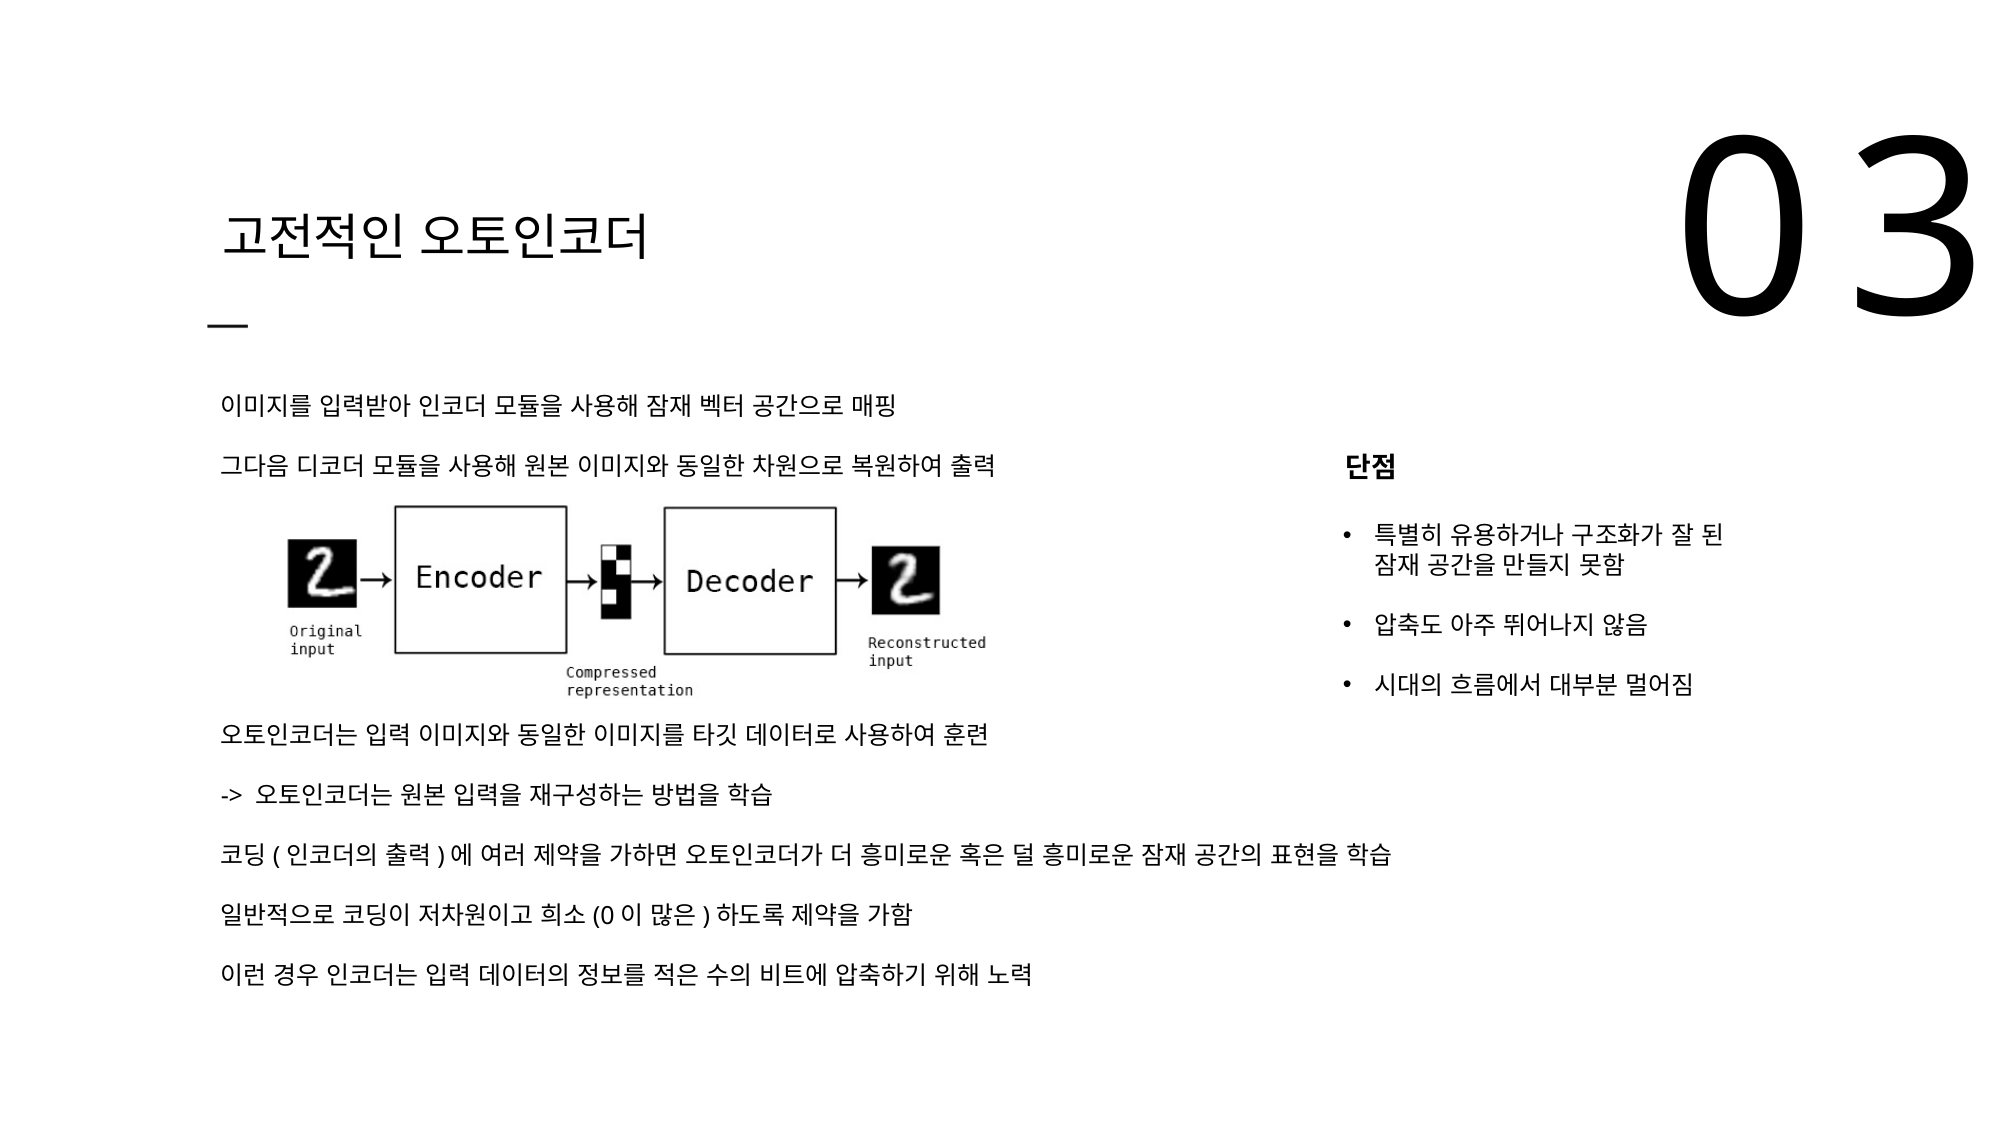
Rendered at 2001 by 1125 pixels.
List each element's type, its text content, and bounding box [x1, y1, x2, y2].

text_box 03 [1604, 60, 2000, 372]
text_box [207, 320, 248, 332]
text_box 이미지를 입력받아 인코더 모듈을 사용해 잠재 벡터 공간으로 매핑 그다음 디코더 모듈을 사용해 원본 이미지와 동일한 차원으로 복원하여 출력 오토인코더는 입력 이미지와 동일한 이미지를 타깃 데이터로 사용하여 훈련 -> 오토인코더는 원본 입력을 재구성하는 방법을 학습 코딩(인코더의 출력)에 여러 제약을 가하면 오토인코더가 더 흥미로운 혹은 덜 흥미로운 잠재 공간의 표현을 학습 일반적으로 코딩이 저차원이고 희소(0이 많은)하도록 제약을 가함 이런 경우 인코더는 입력 데이터의 정보를 적은 수의 비트에 압축하기 위해 노력 [206, 383, 1517, 997]
text_box 단점 [1330, 442, 1412, 491]
picture [276, 498, 994, 705]
text_box 특별히 유용하거나 구조화가 잘 된 잠재 공간을 만들지 못함 압축도 아주 뛰어나지 않음 시대의 흐름에서 대부분 멀어짐 [1328, 512, 1779, 707]
text_box 고전적인 오토인코더 [207, 198, 763, 273]
